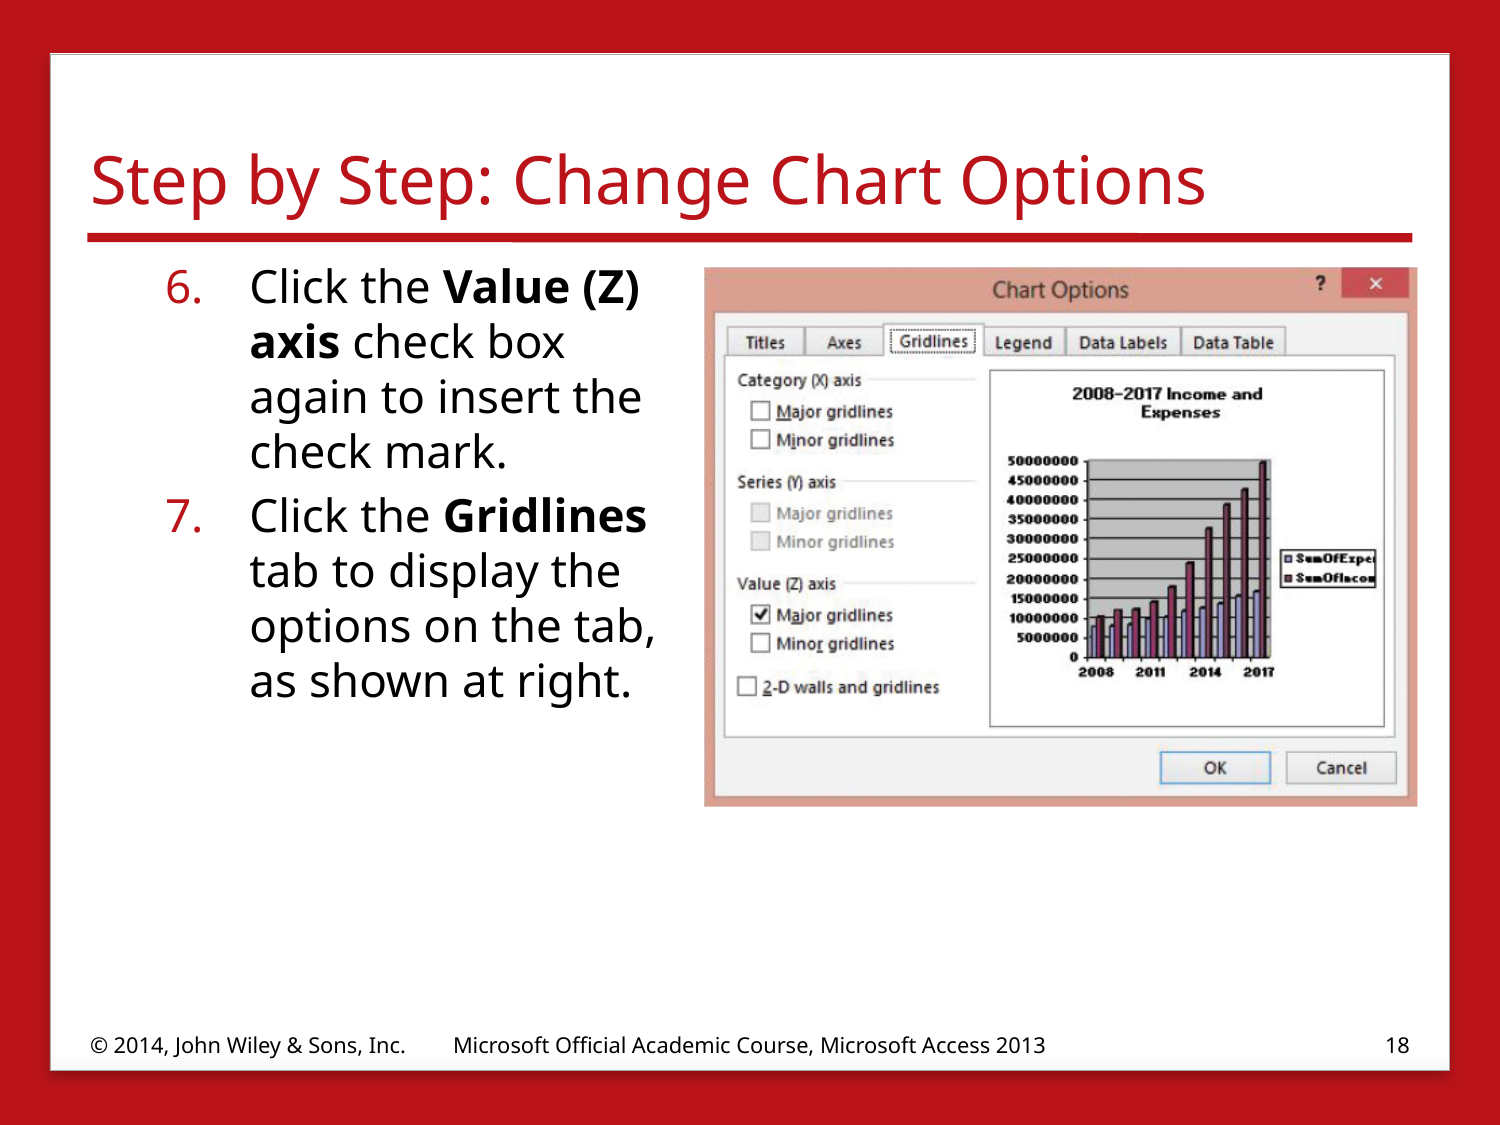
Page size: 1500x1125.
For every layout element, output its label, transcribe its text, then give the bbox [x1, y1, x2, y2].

title Step by Step: Change Chart Options [74, 74, 1426, 226]
list Click the Value (Z) axis check box again to insert the check mark. Click the Gridlines tab to display the options on the tab, as shown at right. [75, 249, 675, 1063]
slide_number © 2014, John Wiley & Sons, Inc. [74, 1024, 426, 1103]
footer Microsoft Official Academic Course, Microsoft Access 2013 [431, 1024, 1069, 1103]
picture [699, 262, 1427, 816]
slide_number 18 [1074, 1024, 1426, 1103]
